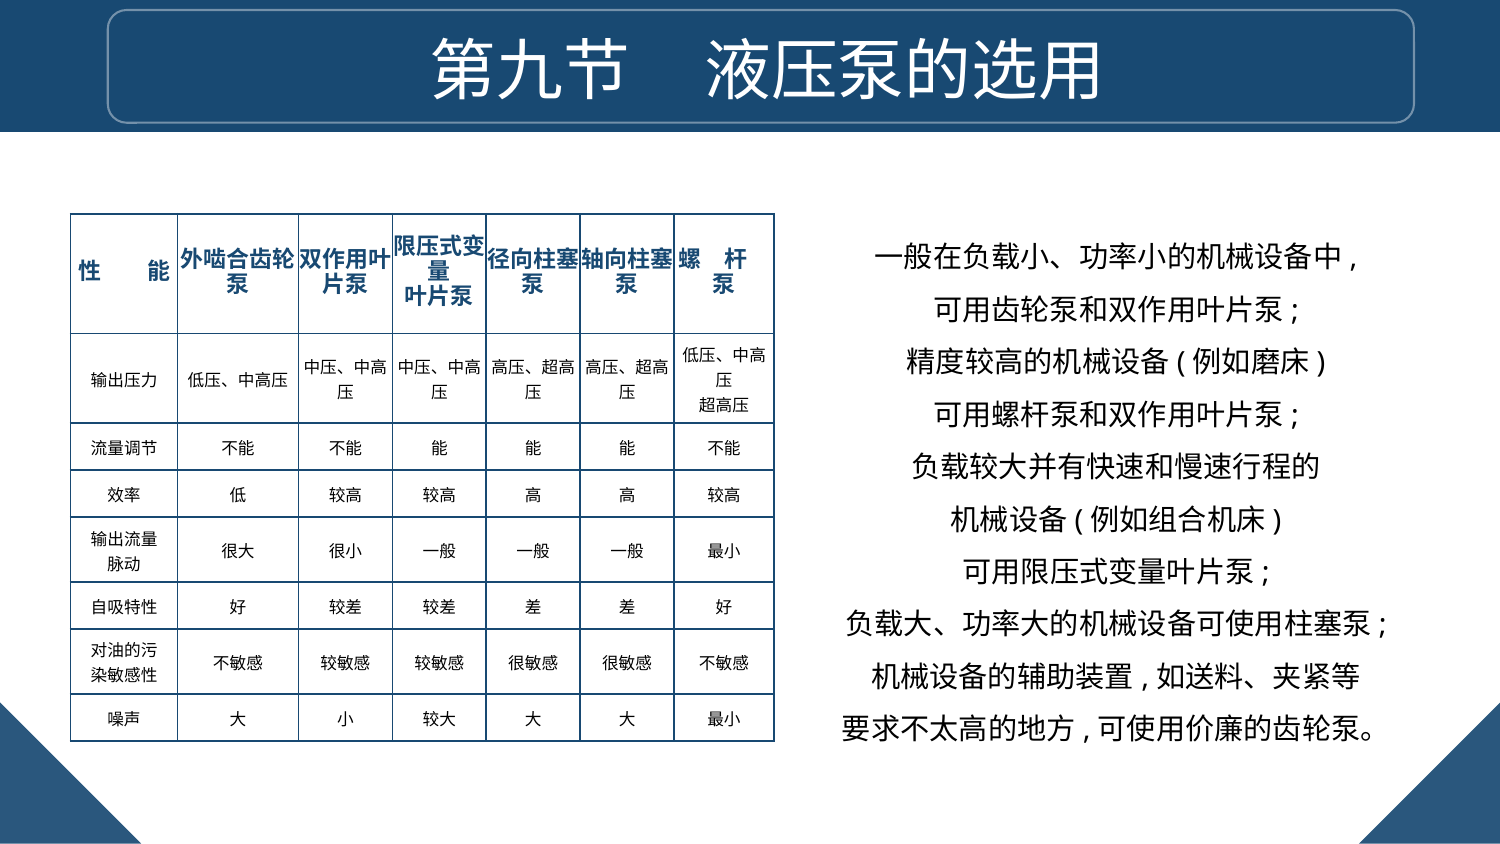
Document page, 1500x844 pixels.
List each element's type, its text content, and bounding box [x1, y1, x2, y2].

table_cell 一般 [581, 518, 673, 581]
table_cell 噪声 [71, 695, 177, 740]
table_cell 大 [581, 695, 673, 740]
text_box [1357, 753, 1500, 844]
text_box 一般在负载小、功率小的机械设备中, 可用齿轮泵和双作用叶片泵; 精度较高的机械设备(例如磨床) 可用螺杆泵和双作用叶片泵; 负载较大并有快速和慢速行程的 机械设备(例如组合机床) 可用限压式变量叶片泵; 负载大、功率大的机械设备可使用柱塞泵; 机械设备的辅助装置,如送料、夹紧等 要求不太高的地方,可使用价廉的齿轮泵。 [592, 213, 1500, 753]
table_cell 不能 [299, 424, 392, 469]
table_cell 能 [393, 424, 485, 469]
table_cell 不能 [675, 424, 773, 469]
table_cell 较高 [675, 471, 773, 516]
table_cell 对油的污染敏感性 [71, 630, 177, 693]
table_cell 不敏感 [675, 630, 773, 693]
table_cell 能 [487, 424, 579, 469]
table_cell 很小 [299, 518, 392, 581]
table_cell 低 [178, 471, 298, 516]
table_cell 输出流量脉动 [71, 518, 177, 581]
table_cell 一般 [393, 518, 485, 581]
text_box 第九节 液压泵的选用 [141, 20, 1394, 115]
table_cell 高 [487, 471, 579, 516]
table_cell 能 [581, 424, 673, 469]
table_cell 差 [581, 583, 673, 628]
table_cell 一般 [487, 518, 579, 581]
table_cell 很敏感 [581, 630, 673, 693]
table_cell 小 [299, 695, 392, 740]
table_header 性 能 [71, 215, 177, 333]
table_cell 高 [581, 471, 673, 516]
table_cell 很大 [178, 518, 298, 581]
table_cell 较高 [393, 471, 485, 516]
table_header 双作用叶片泵 [299, 215, 392, 333]
table_cell 低压、中高压 [178, 334, 298, 422]
table_cell 自吸特性 [71, 583, 177, 628]
text_box [106, 8, 1416, 124]
table_cell 较高 [299, 471, 392, 516]
table_cell 最小 [675, 695, 773, 740]
table_cell 差 [487, 583, 579, 628]
table_cell 中压、中高压 [393, 334, 485, 422]
table_cell 高压、超高压 [487, 334, 579, 422]
text_box [0, 700, 144, 844]
table_cell 流量调节 [71, 424, 177, 469]
table_cell 不敏感 [178, 630, 298, 693]
table_header 轴向柱塞泵 [581, 215, 673, 333]
table_cell 输出压力 [71, 334, 177, 422]
table_cell 中压、中高压 [299, 334, 392, 422]
table_header 径向柱塞泵 [487, 215, 579, 333]
table_cell 低压、中高压 超高压 [675, 334, 773, 422]
table_header 螺 杆 泵 [675, 215, 773, 333]
table_cell 较差 [299, 583, 392, 628]
table_cell 好 [178, 583, 298, 628]
table_cell 效率 [71, 471, 177, 516]
table_cell 好 [675, 583, 773, 628]
table_header 限压式变量 叶片泵 [393, 215, 485, 333]
table_cell 较敏感 [299, 630, 392, 693]
table_cell 较敏感 [393, 630, 485, 693]
table_cell 大 [487, 695, 579, 740]
table_cell 不能 [178, 424, 298, 469]
table_cell 大 [178, 695, 298, 740]
table_cell 高压、超高压 [581, 334, 673, 422]
table_cell 很敏感 [487, 630, 579, 693]
table_cell 较差 [393, 583, 485, 628]
table_cell 最小 [675, 518, 773, 581]
table_cell 较大 [393, 695, 485, 740]
table_header 外啮合齿轮泵 [178, 215, 298, 333]
